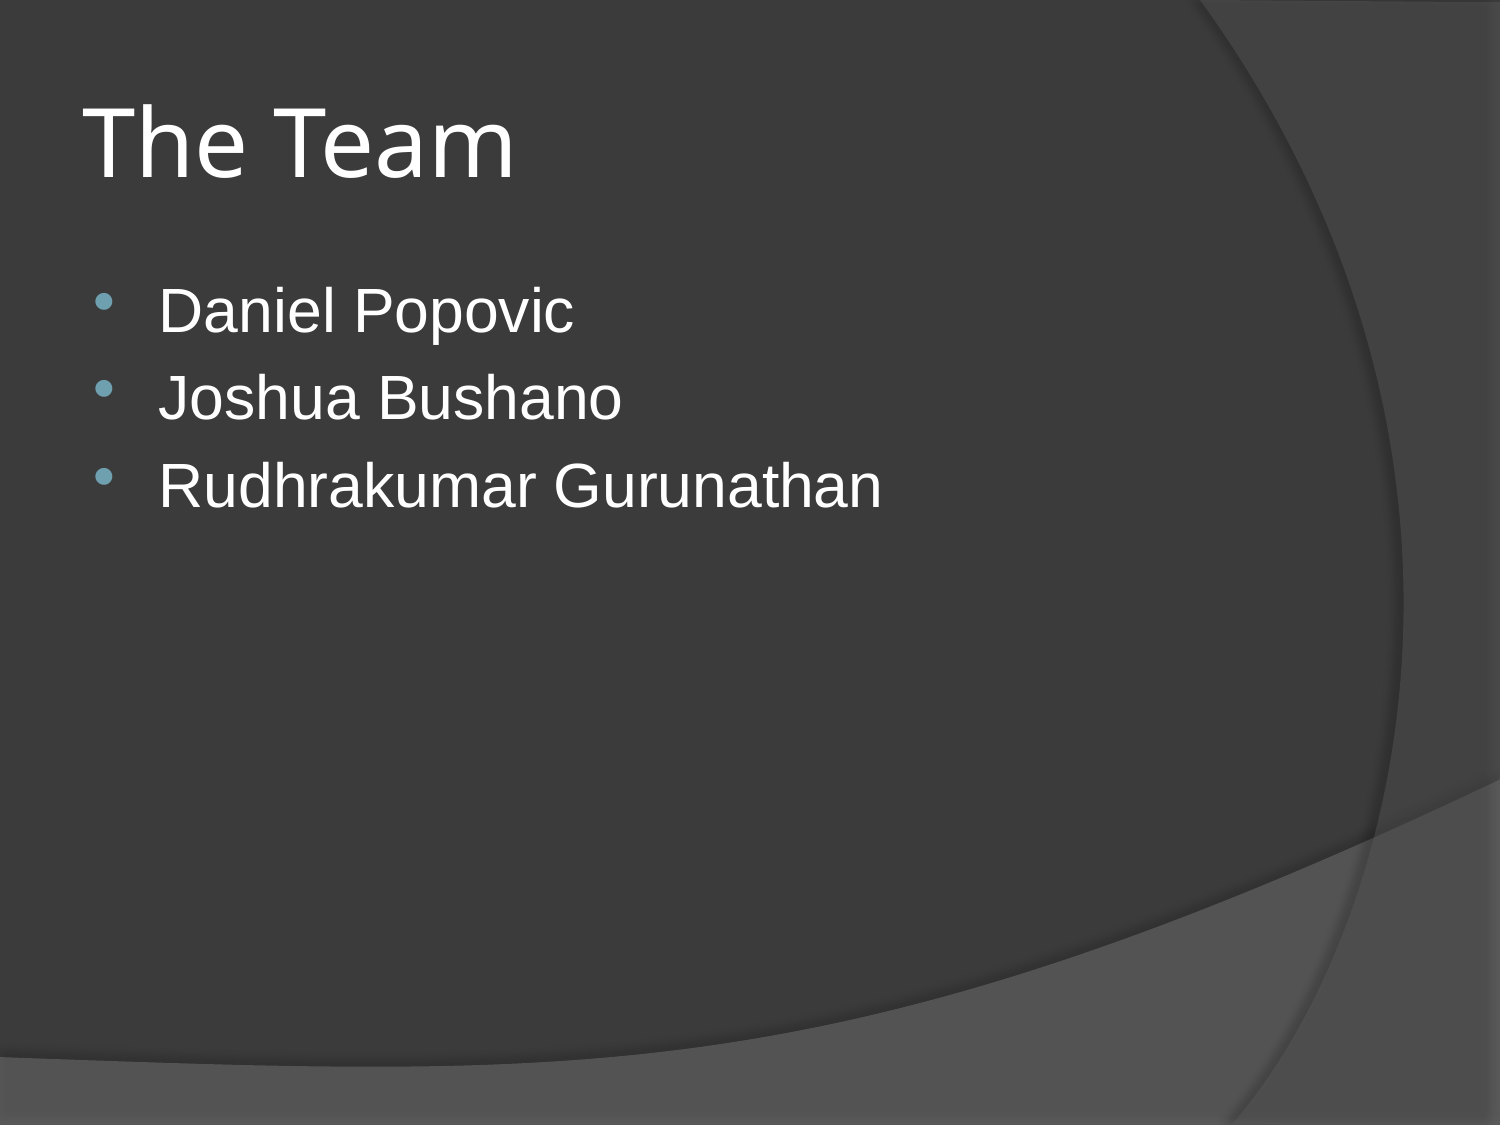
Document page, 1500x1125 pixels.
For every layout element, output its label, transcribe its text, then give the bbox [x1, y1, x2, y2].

list Daniel Popovic Joshua Bushano Rudhrakumar Gurunathan [75, 262, 1300, 1005]
title The Team [75, 45, 1300, 233]
